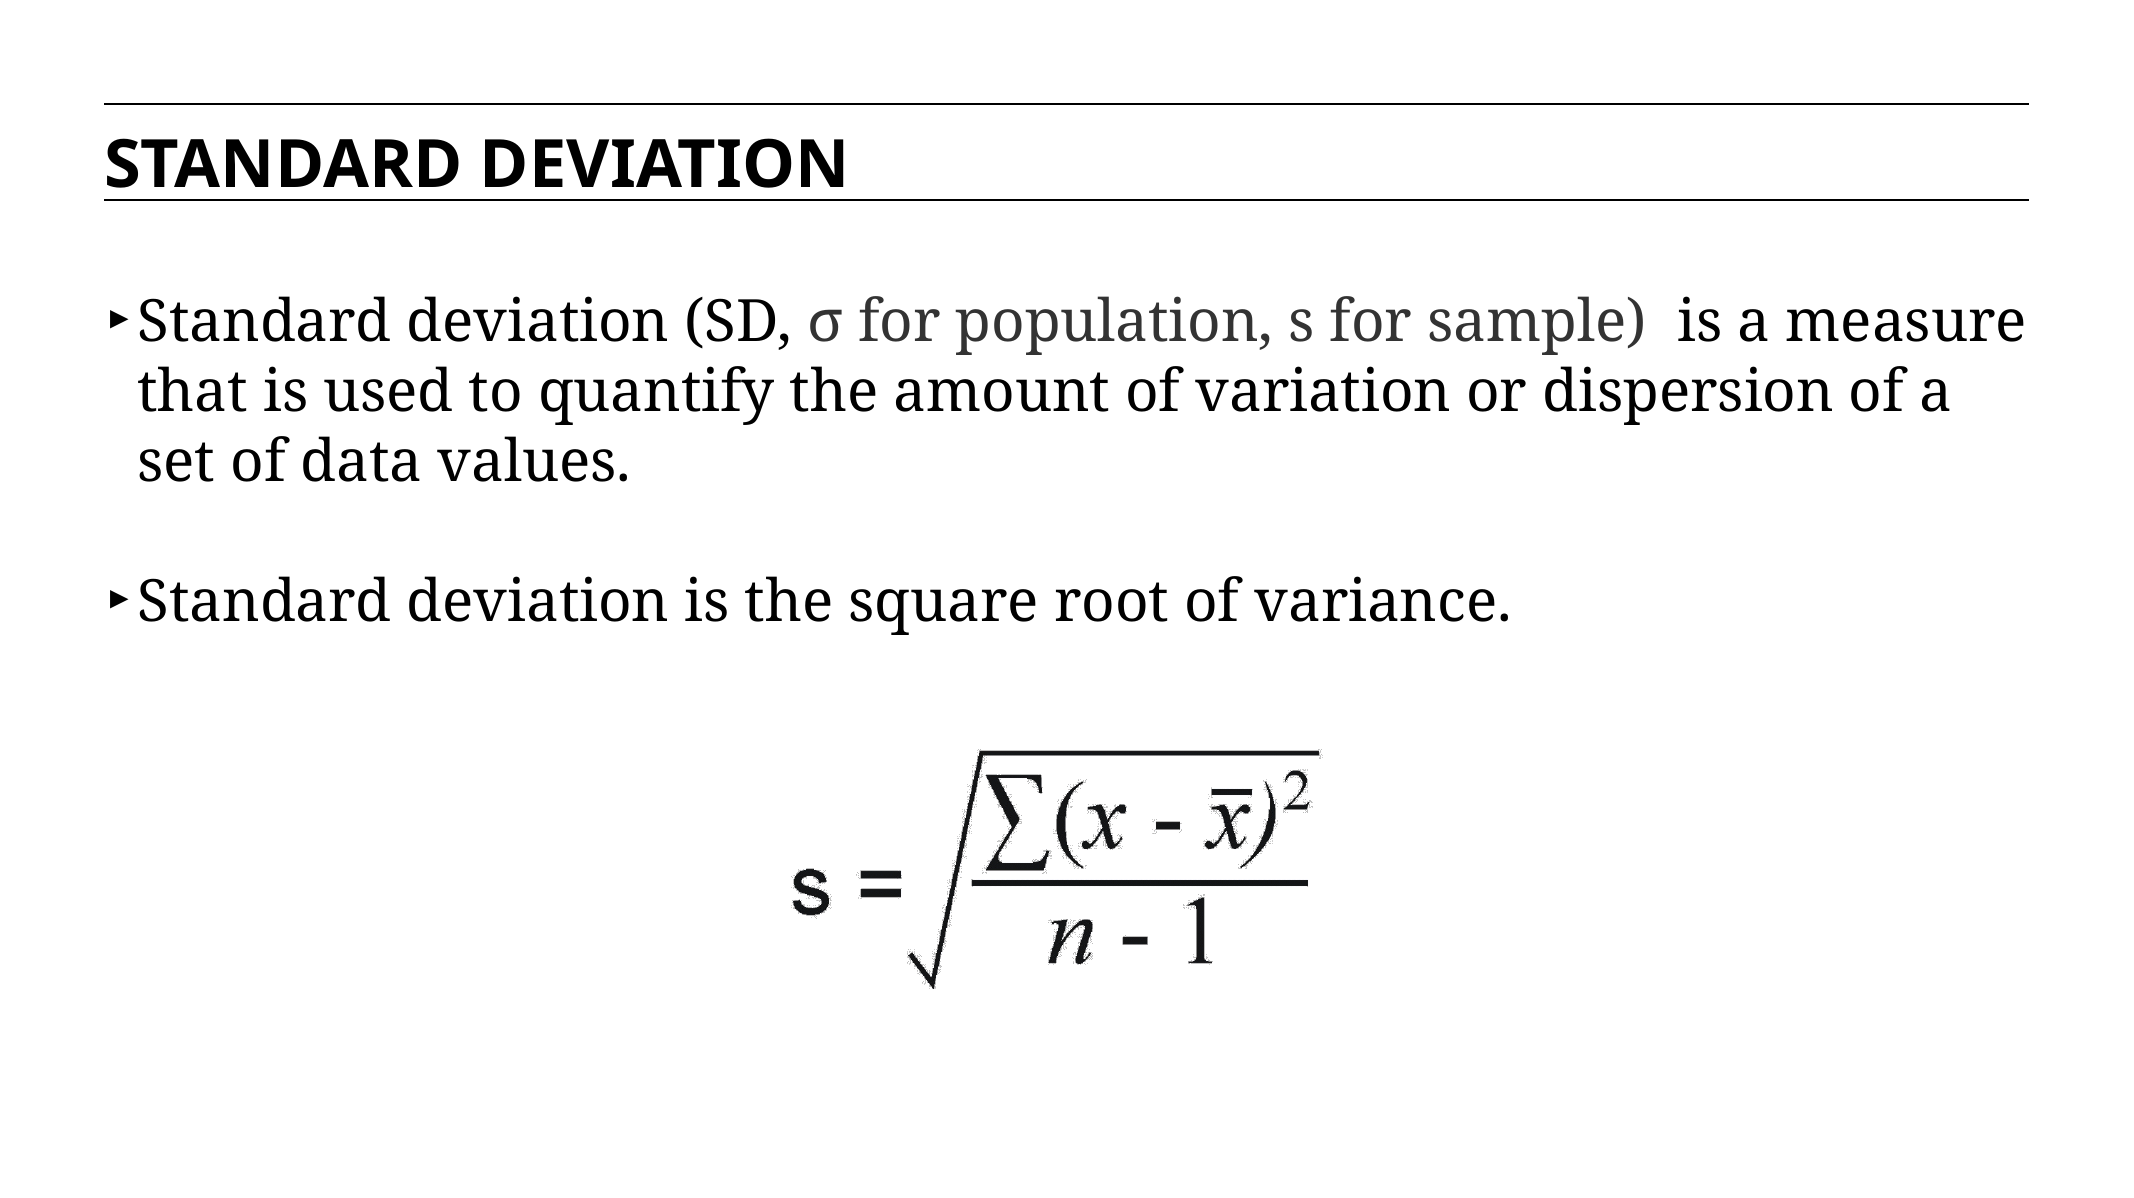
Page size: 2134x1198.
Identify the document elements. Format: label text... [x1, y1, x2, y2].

list Standard deviation (SD, σ for population, s for sample) is a measure that is used to quantify the amount of variation or dispersion of a set of data values. Standard deviation is the square root of variance. [104, 213, 2030, 839]
text_box STANDARD DEVIATION [104, 120, 2030, 192]
picture [745, 658, 1388, 1140]
